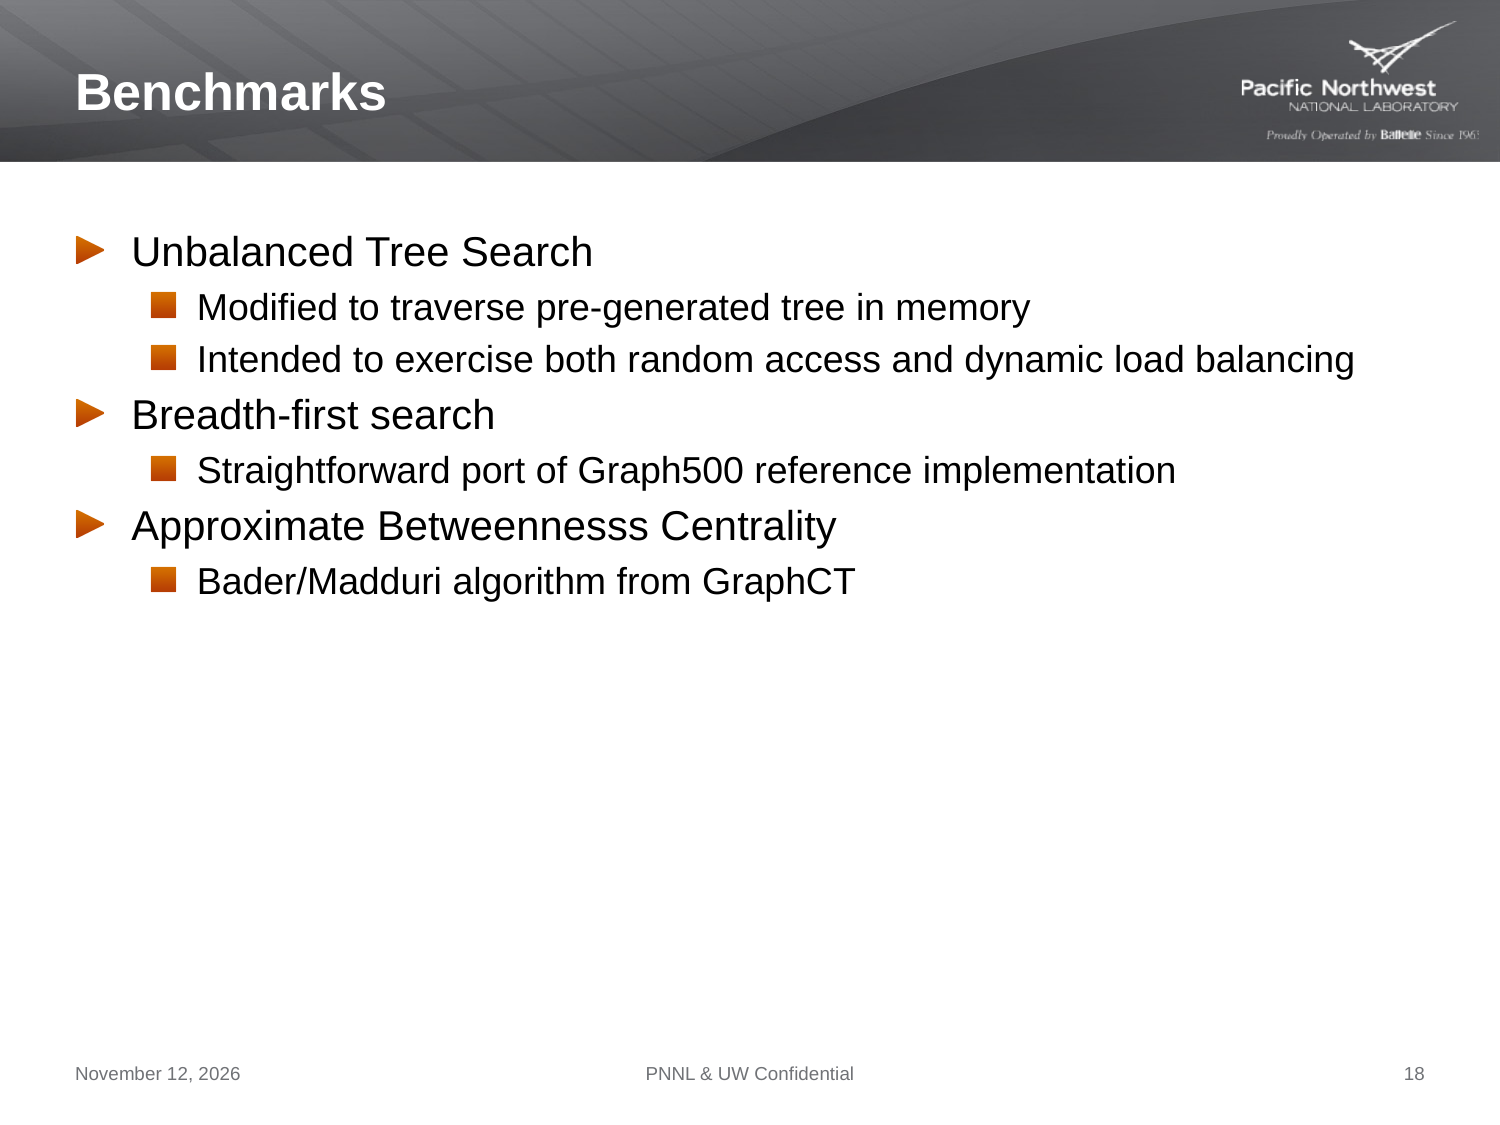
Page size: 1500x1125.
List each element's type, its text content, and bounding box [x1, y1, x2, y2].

picture [150, 291, 177, 319]
footer PNNL & UW Confidential [512, 1042, 988, 1103]
picture [150, 455, 177, 482]
picture [75, 235, 105, 265]
picture [150, 566, 177, 593]
title Benchmarks [75, 58, 1163, 122]
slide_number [75, 1042, 425, 1103]
picture [0, 0, 1500, 161]
picture [75, 398, 105, 428]
list Unbalanced Tree Search Modified to traverse pre-generated tree in memory Intended to exercise both random access and dynamic load balancing Breadth-first search Straightforward port of Graph500 reference implementation Approximate Betweennesss Centrality Bader/Madduri algorithm from GraphCT [75, 224, 1425, 615]
slide_number 18 [1074, 1042, 1425, 1103]
picture [75, 509, 105, 539]
picture [150, 344, 177, 371]
